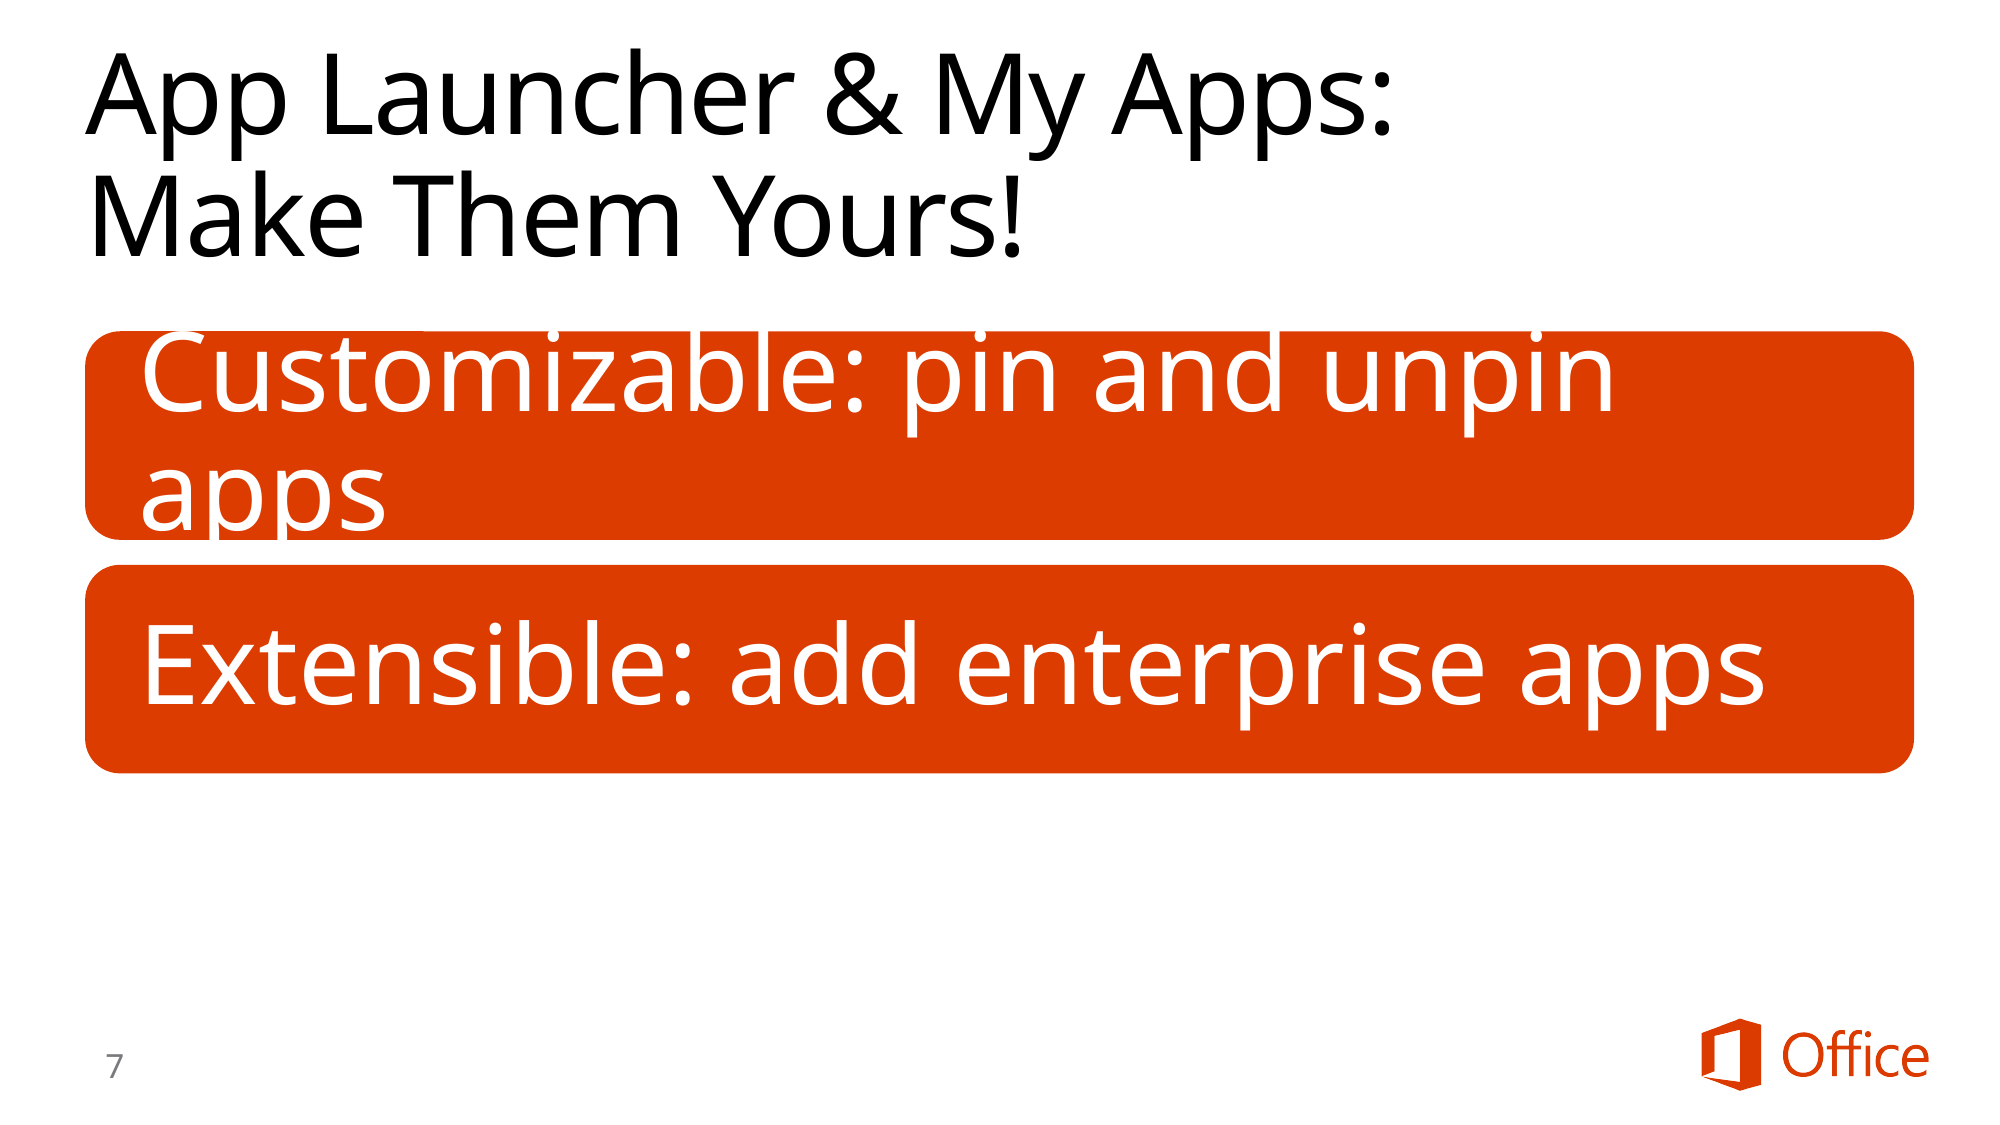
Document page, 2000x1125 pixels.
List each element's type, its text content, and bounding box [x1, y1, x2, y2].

slide_number 7 [85, 1049, 178, 1086]
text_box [84, 328, 1915, 776]
title App Launcher & My Apps: Make Them Yours! [85, 37, 1914, 161]
picture [1670, 987, 1960, 1122]
